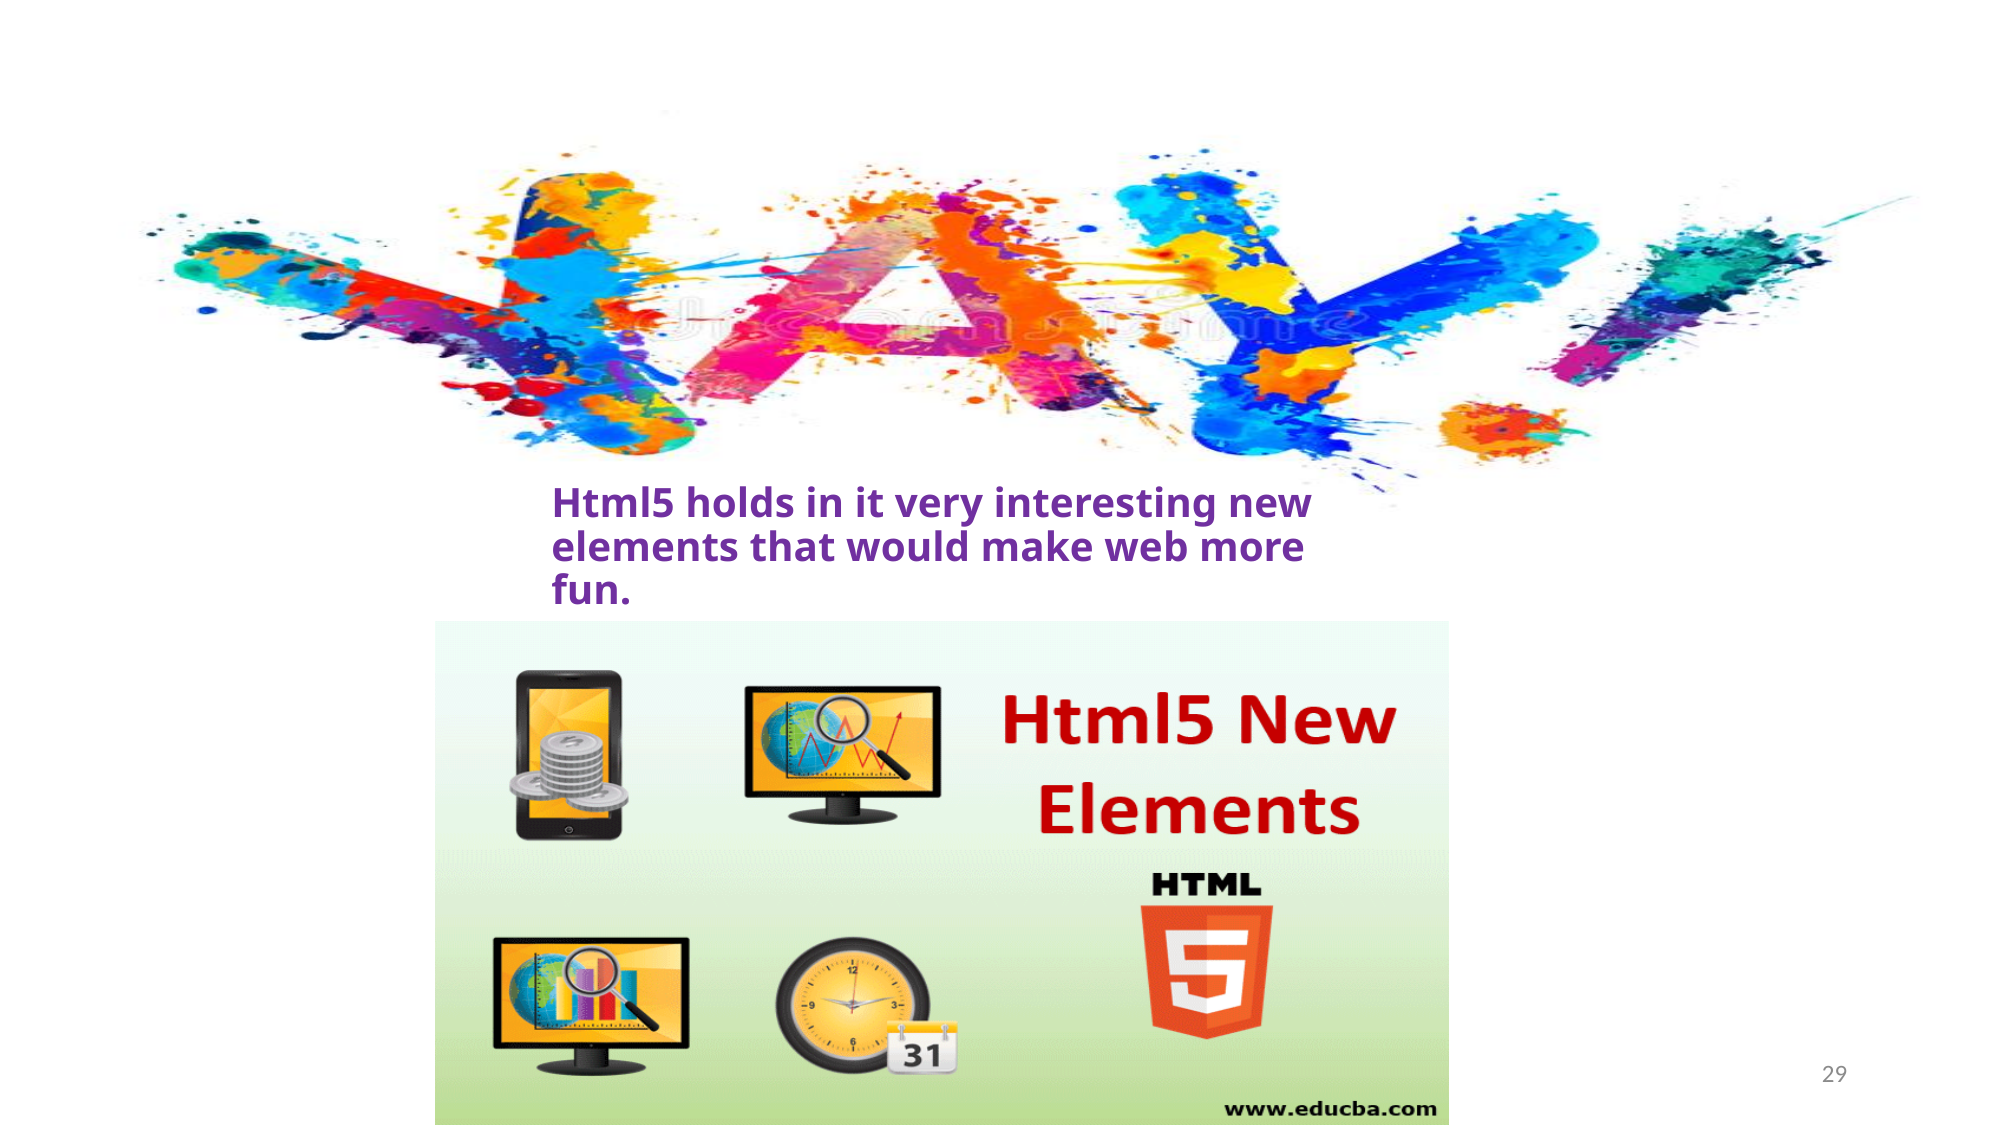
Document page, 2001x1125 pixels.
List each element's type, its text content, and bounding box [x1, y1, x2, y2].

slide_number 29 [1449, 1042, 1863, 1103]
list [435, 622, 1449, 1125]
picture [0, 0, 2000, 622]
